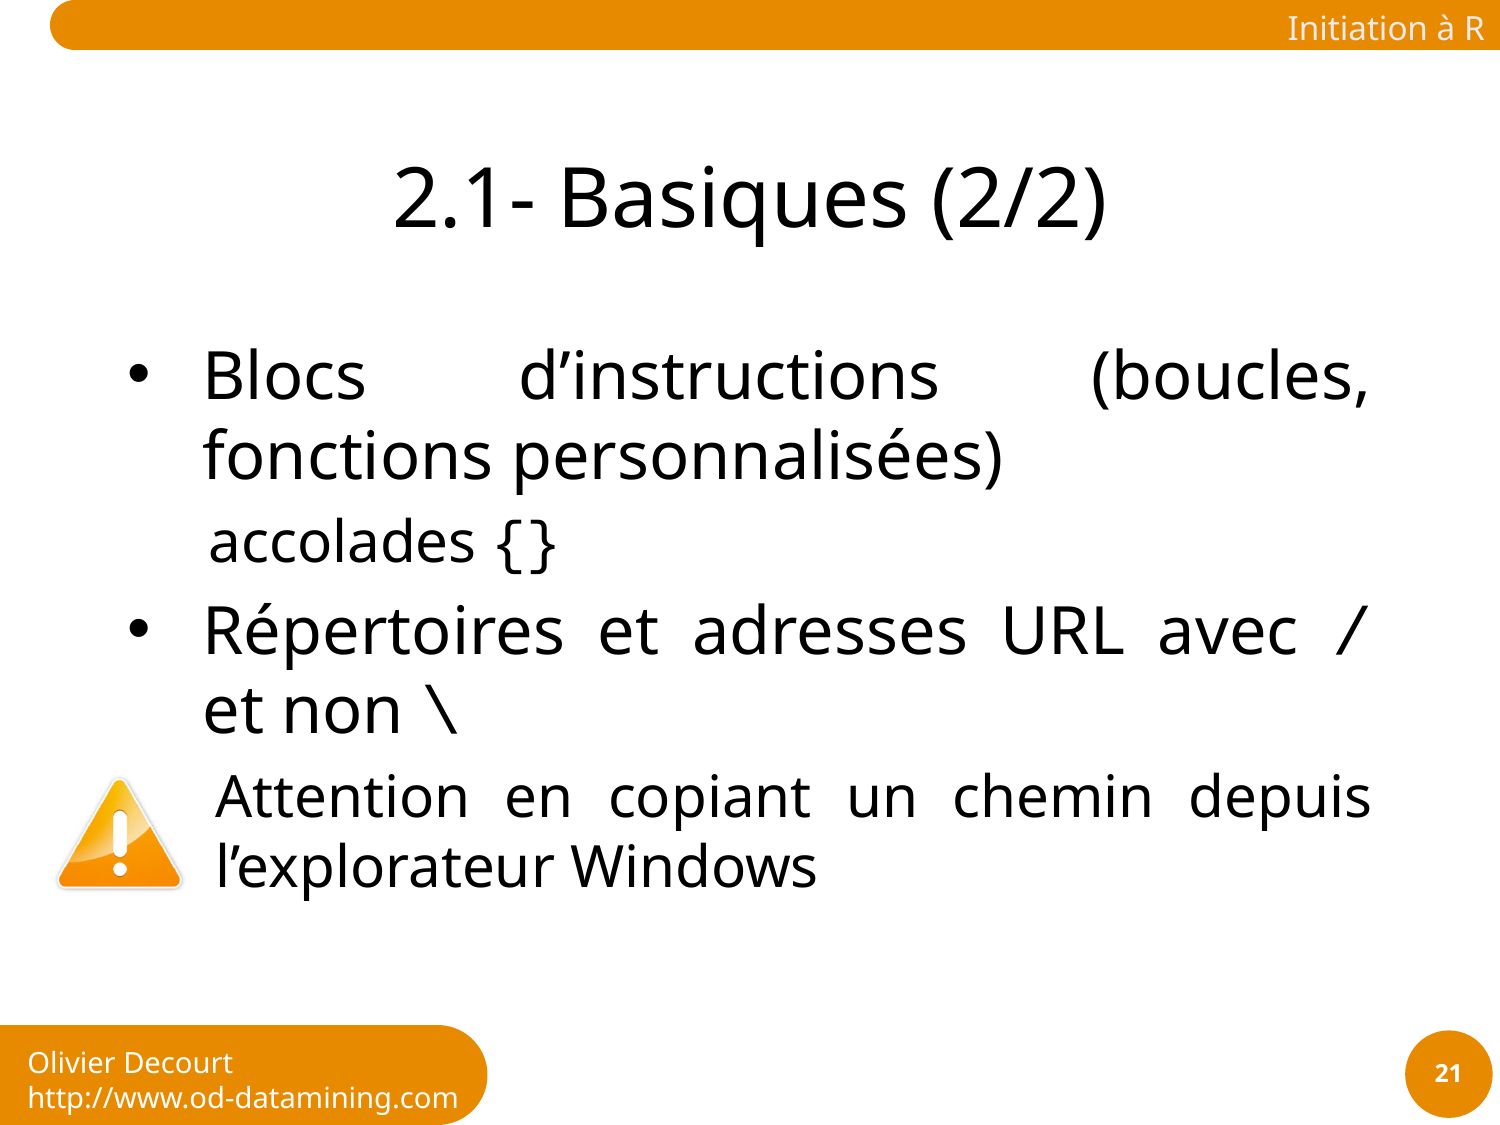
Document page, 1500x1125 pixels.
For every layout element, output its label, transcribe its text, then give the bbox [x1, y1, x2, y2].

title 2.1- Basiques (2/2) [112, 99, 1388, 288]
list Blocs d’instructions (boucles, fonctions personnalisées) accolades {} Répertoires et adresses URL avec / et non \ Attention en copiant un chemin depuis l’explorateur Windows [112, 324, 1388, 1000]
picture [52, 774, 186, 893]
